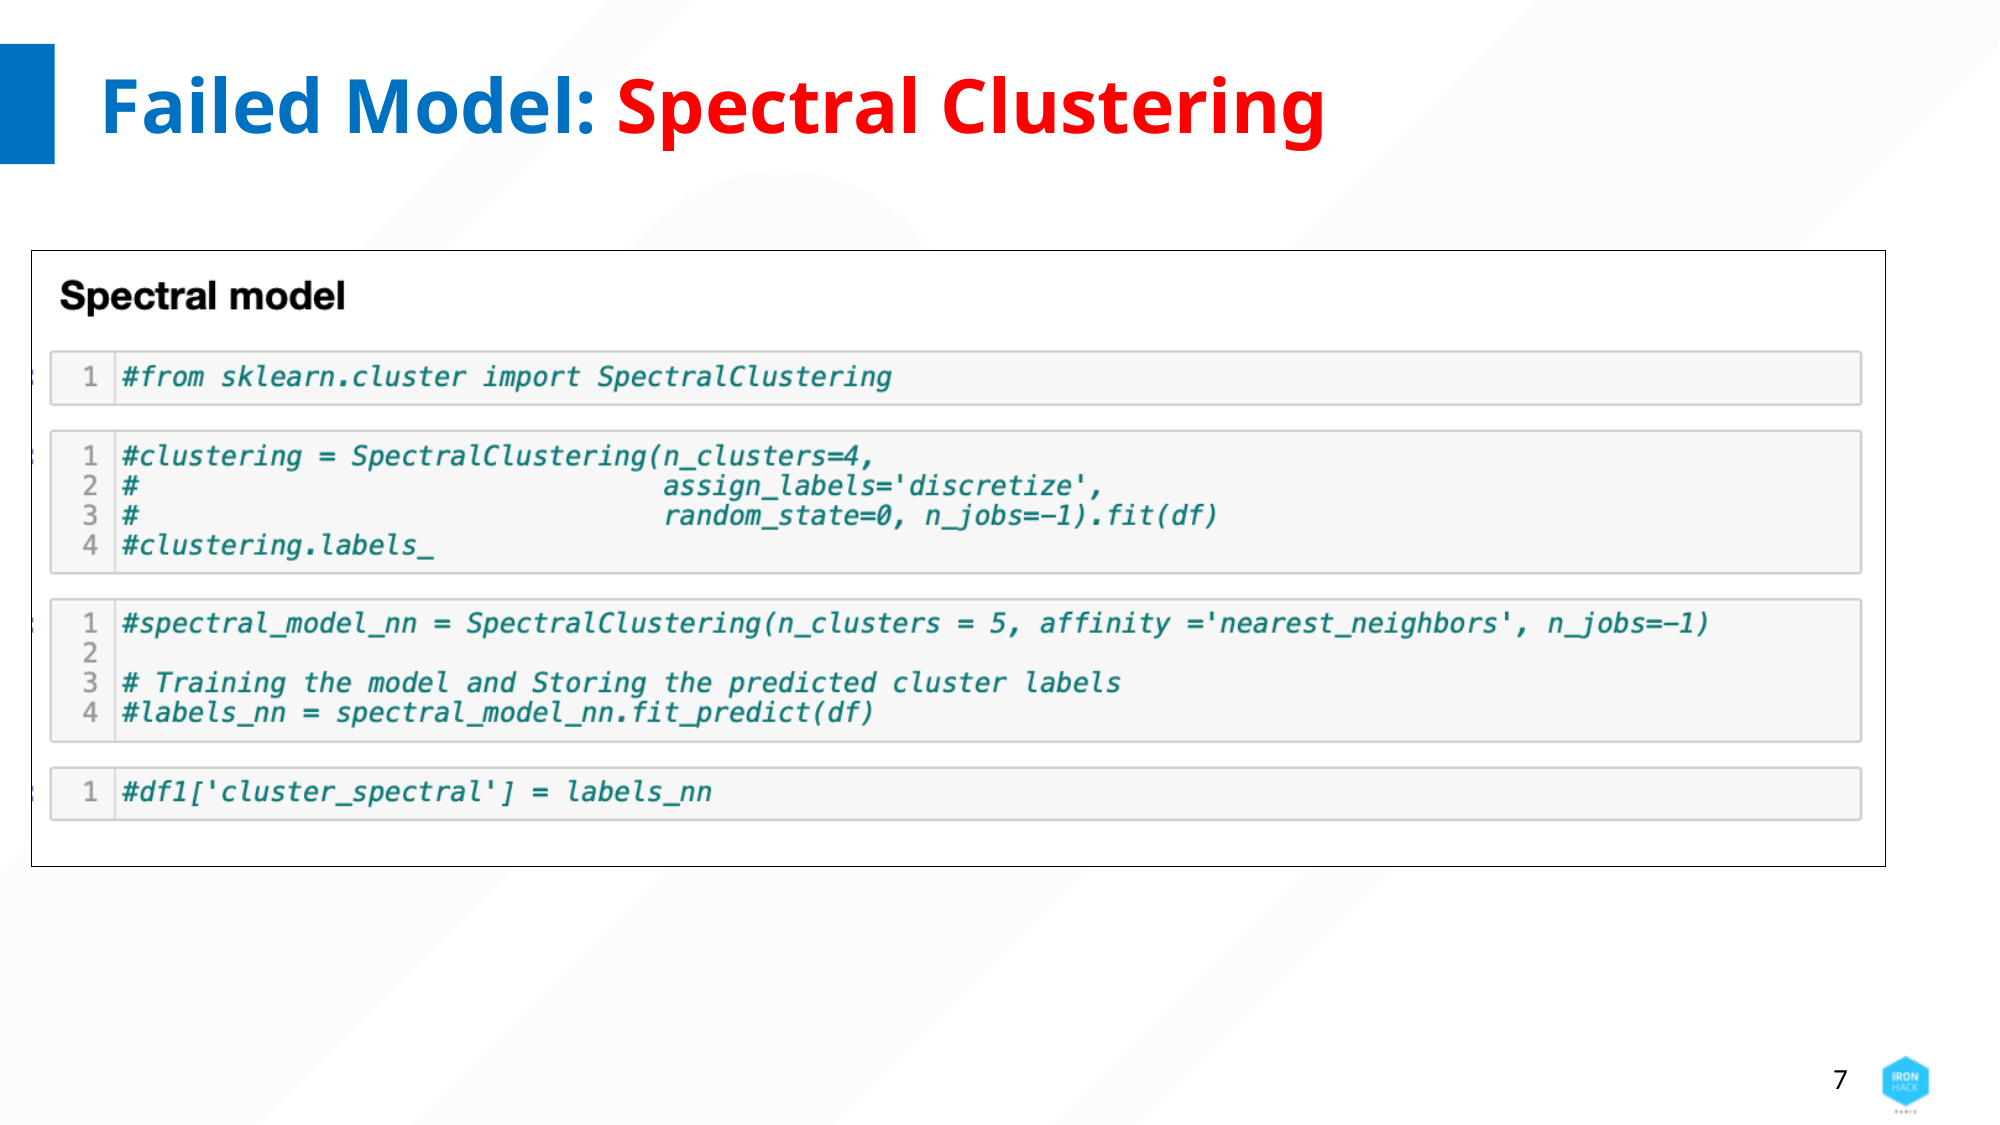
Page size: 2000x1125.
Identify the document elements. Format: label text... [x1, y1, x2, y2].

picture [31, 250, 1889, 867]
picture [1867, 1047, 1945, 1124]
slide_number 7 [1401, 1047, 1865, 1108]
title Failed Model: Spectral Clustering [99, 45, 1900, 162]
